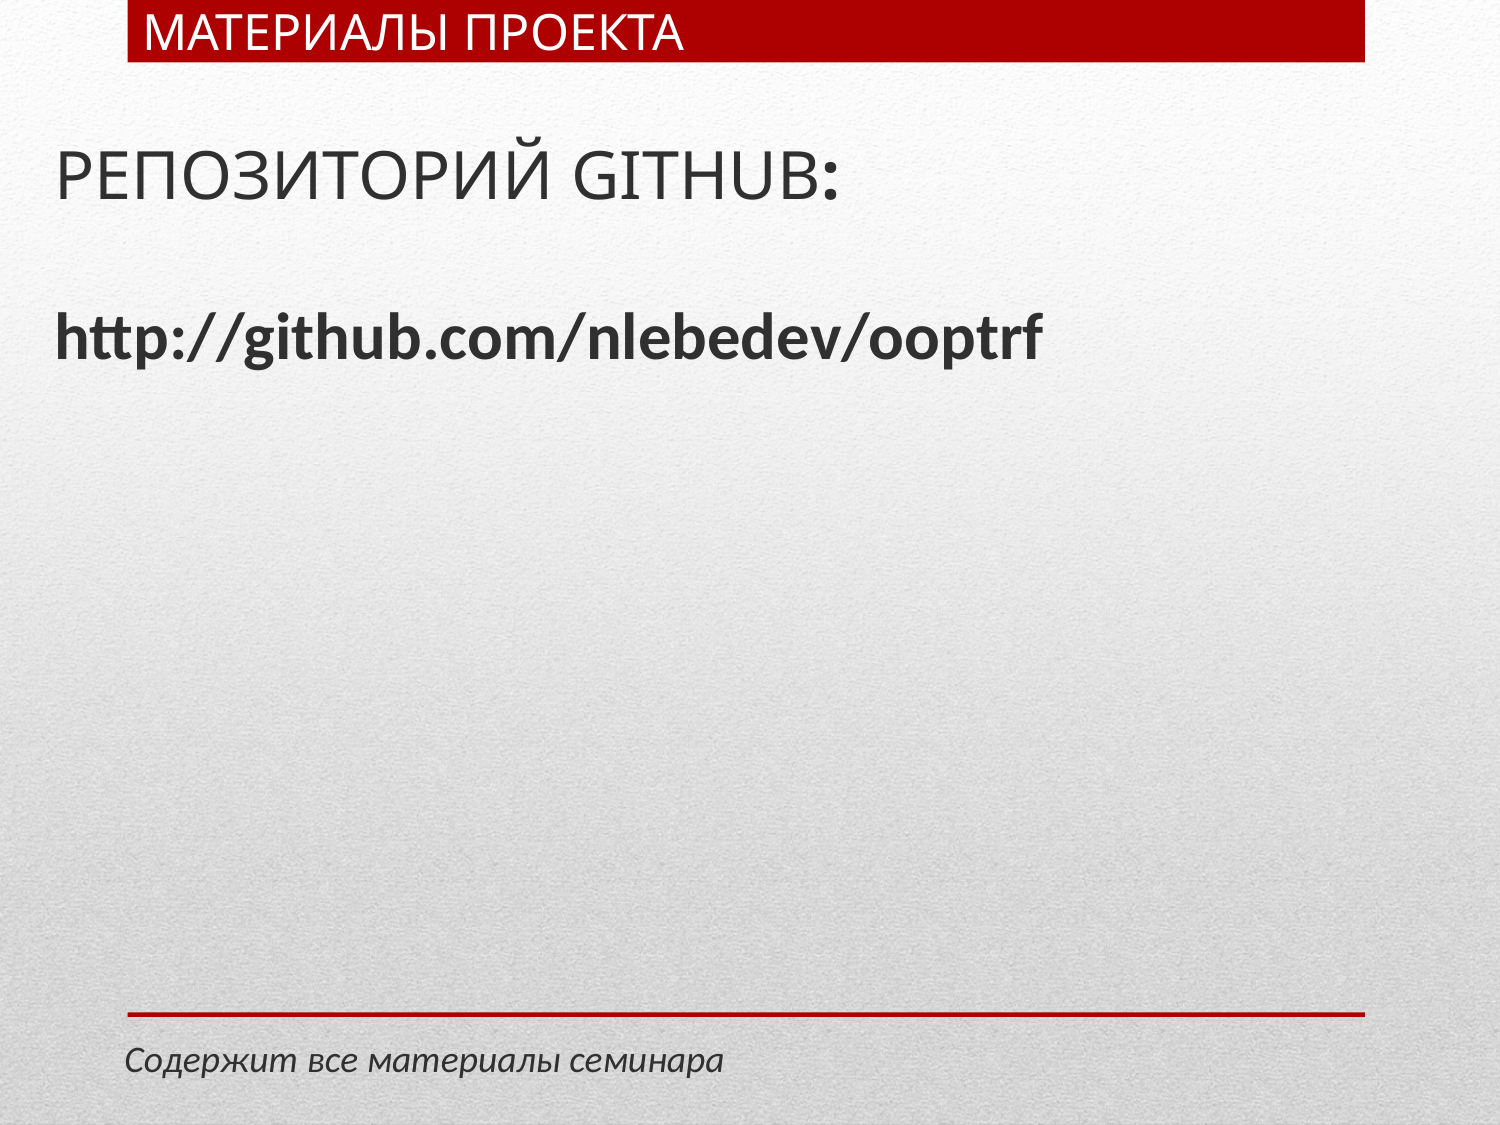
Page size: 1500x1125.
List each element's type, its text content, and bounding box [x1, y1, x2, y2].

title МАТЕРИАЛЫ ПРОЕКТА [127, 0, 1240, 69]
text_box РЕПОЗИТОРИЙ GITHUB: http://github.com/nlebedev/ooptrf [39, 125, 1468, 381]
text_box Содержит все материалы семинара [109, 1014, 1500, 1090]
